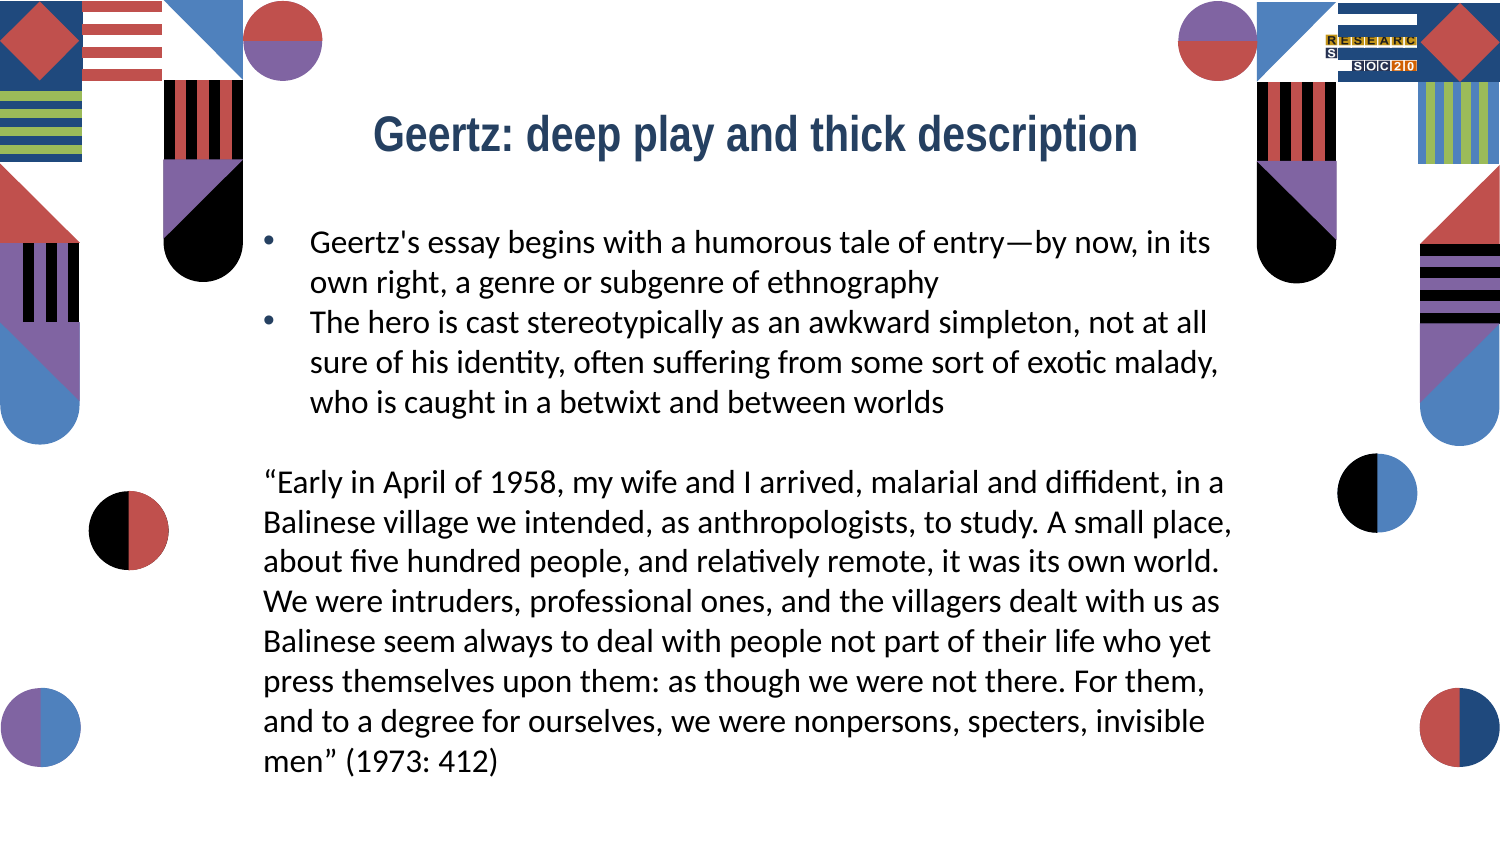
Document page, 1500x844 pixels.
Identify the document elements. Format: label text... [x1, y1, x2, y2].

title Geertz: deep play and thick description [291, 81, 1221, 177]
picture [1322, 33, 1417, 73]
subtitle Geertz's essay begins with a humorous tale of entry—by now, in its own right, a genre or subgenre of ethnography The hero is cast stereotypically as an awkward simpleton, not at all sure of his identity, often suffering from some sort of exotic malady, who is caught in a betwixt and between worlds “Early in April of 1958, my wife and I arrived, malarial and diffident, in a Balinese village we intended, as anthropologists, to study. A small place, about five hundred people, and relatively remote, it was its own world. We were intruders, professional ones, and the villagers dealt with us as Balinese seem always to deal with people not part of their life who yet press themselves upon them: as though we were not there. For them, and to a degree for ourselves, we were nonpersons, specters, invisible men” (1973: 412) [248, 205, 1275, 761]
